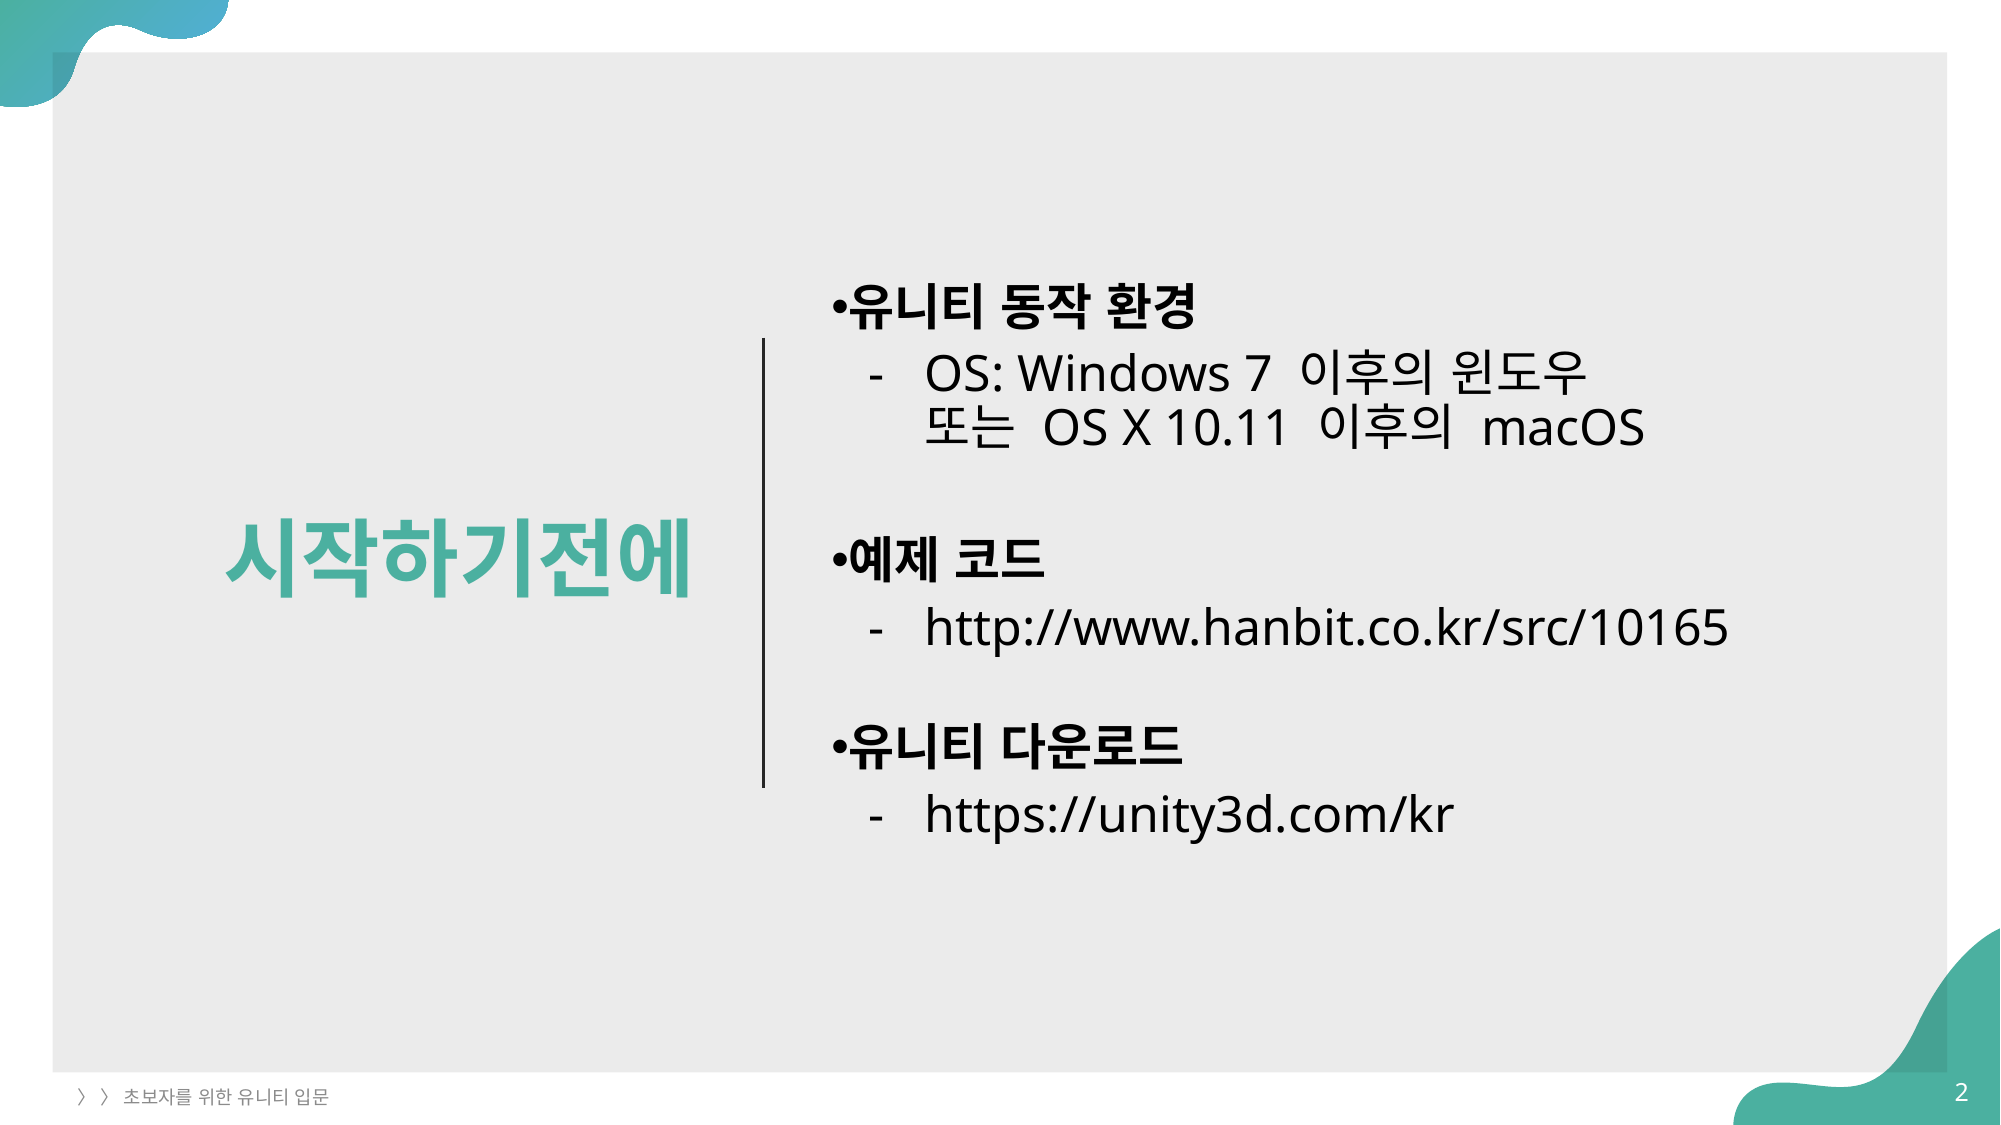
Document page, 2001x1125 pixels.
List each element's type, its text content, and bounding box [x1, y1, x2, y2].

title 시작하기전에 [137, 158, 711, 967]
footer 〉 〉 초보자를 위한 유니티 입문 [63, 1085, 738, 1109]
slide_number 2 [1917, 1063, 1984, 1124]
text_box 유니티 동작 환경 OS: Windows 7 이후의 윈도우 또는 OS X 10.11 이후의 macOS 예제 코드 http://www.hanbit.co.kr/src/10165 유니티 다운로드 https://unity3d.com/kr [816, 158, 1863, 967]
text_box [52, 51, 1948, 1073]
